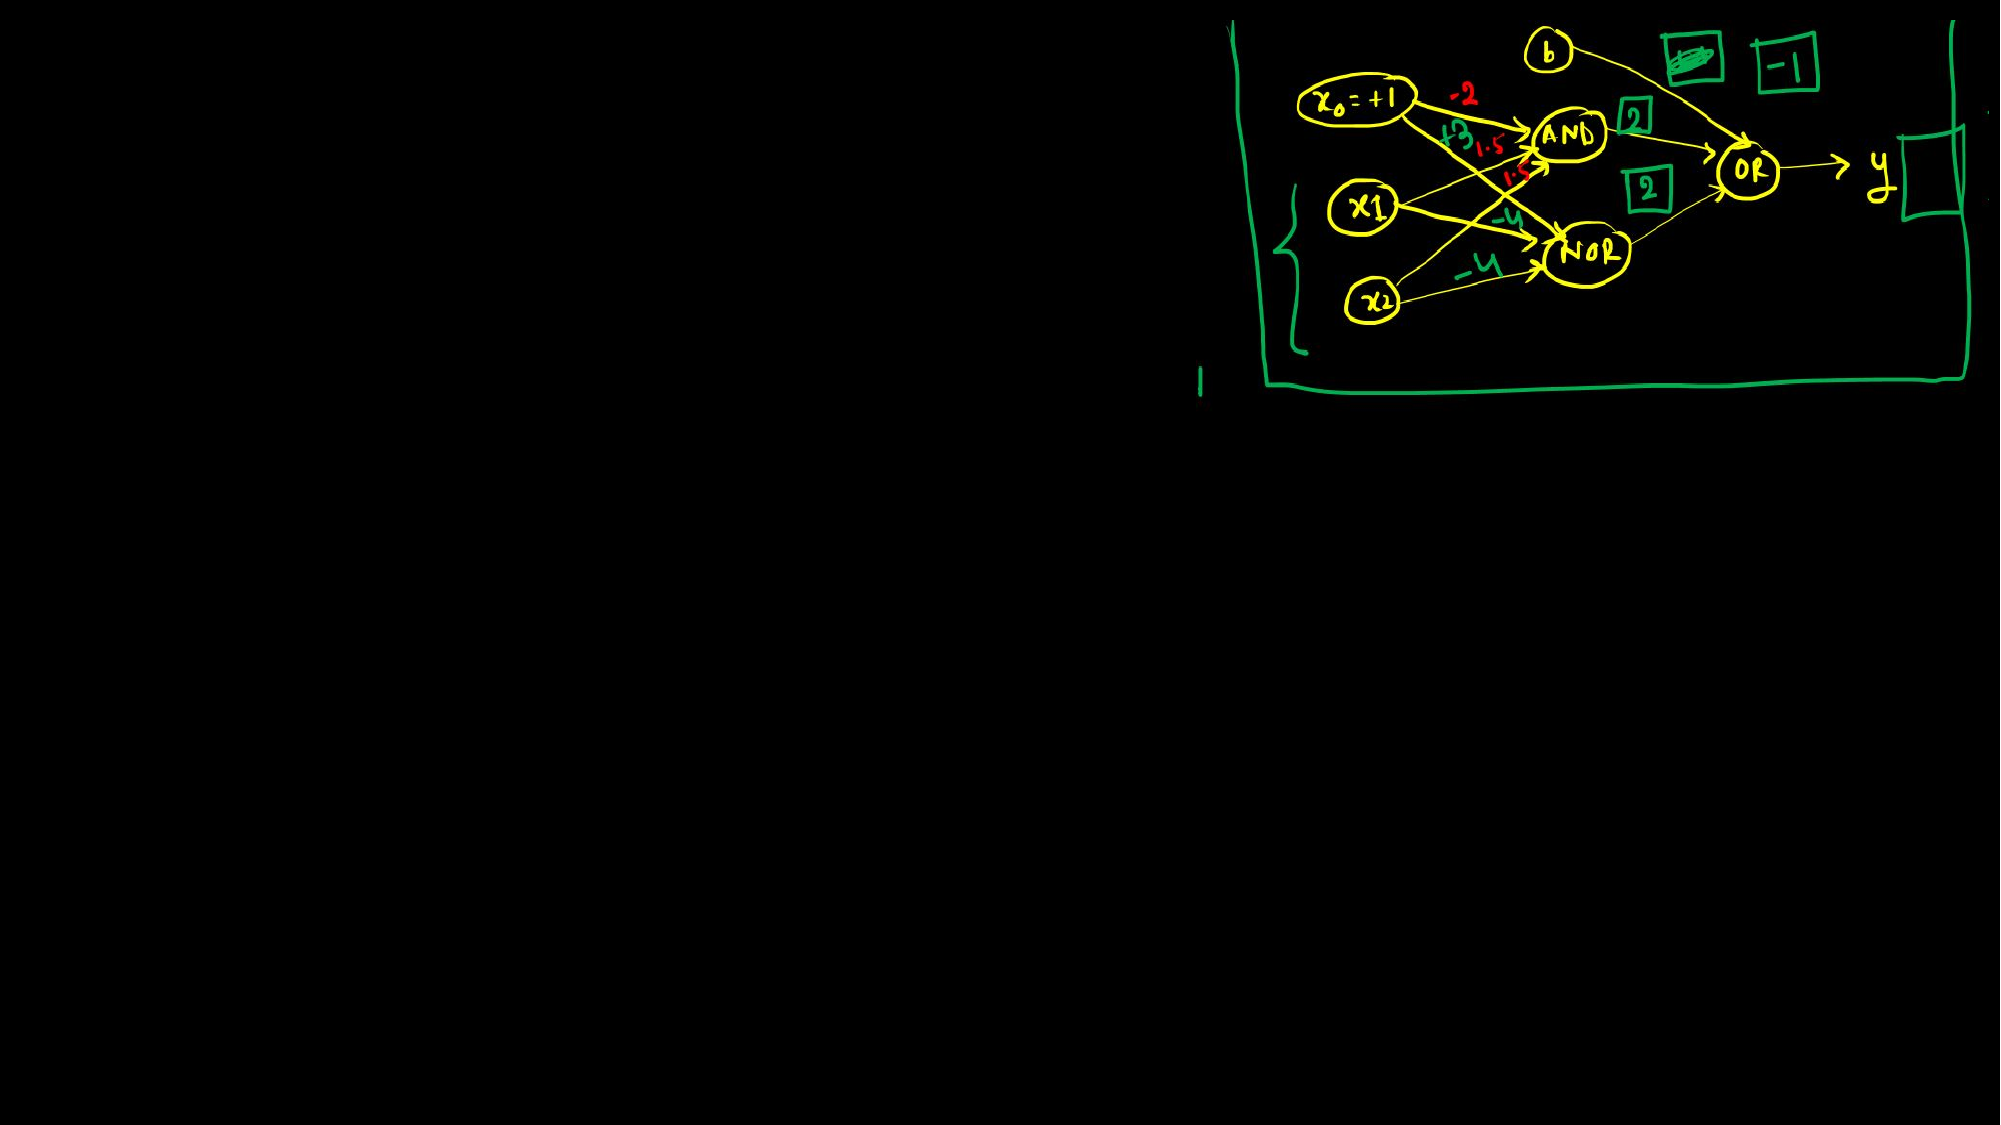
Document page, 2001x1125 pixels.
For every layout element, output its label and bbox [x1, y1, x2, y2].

list [1196, 19, 1989, 434]
